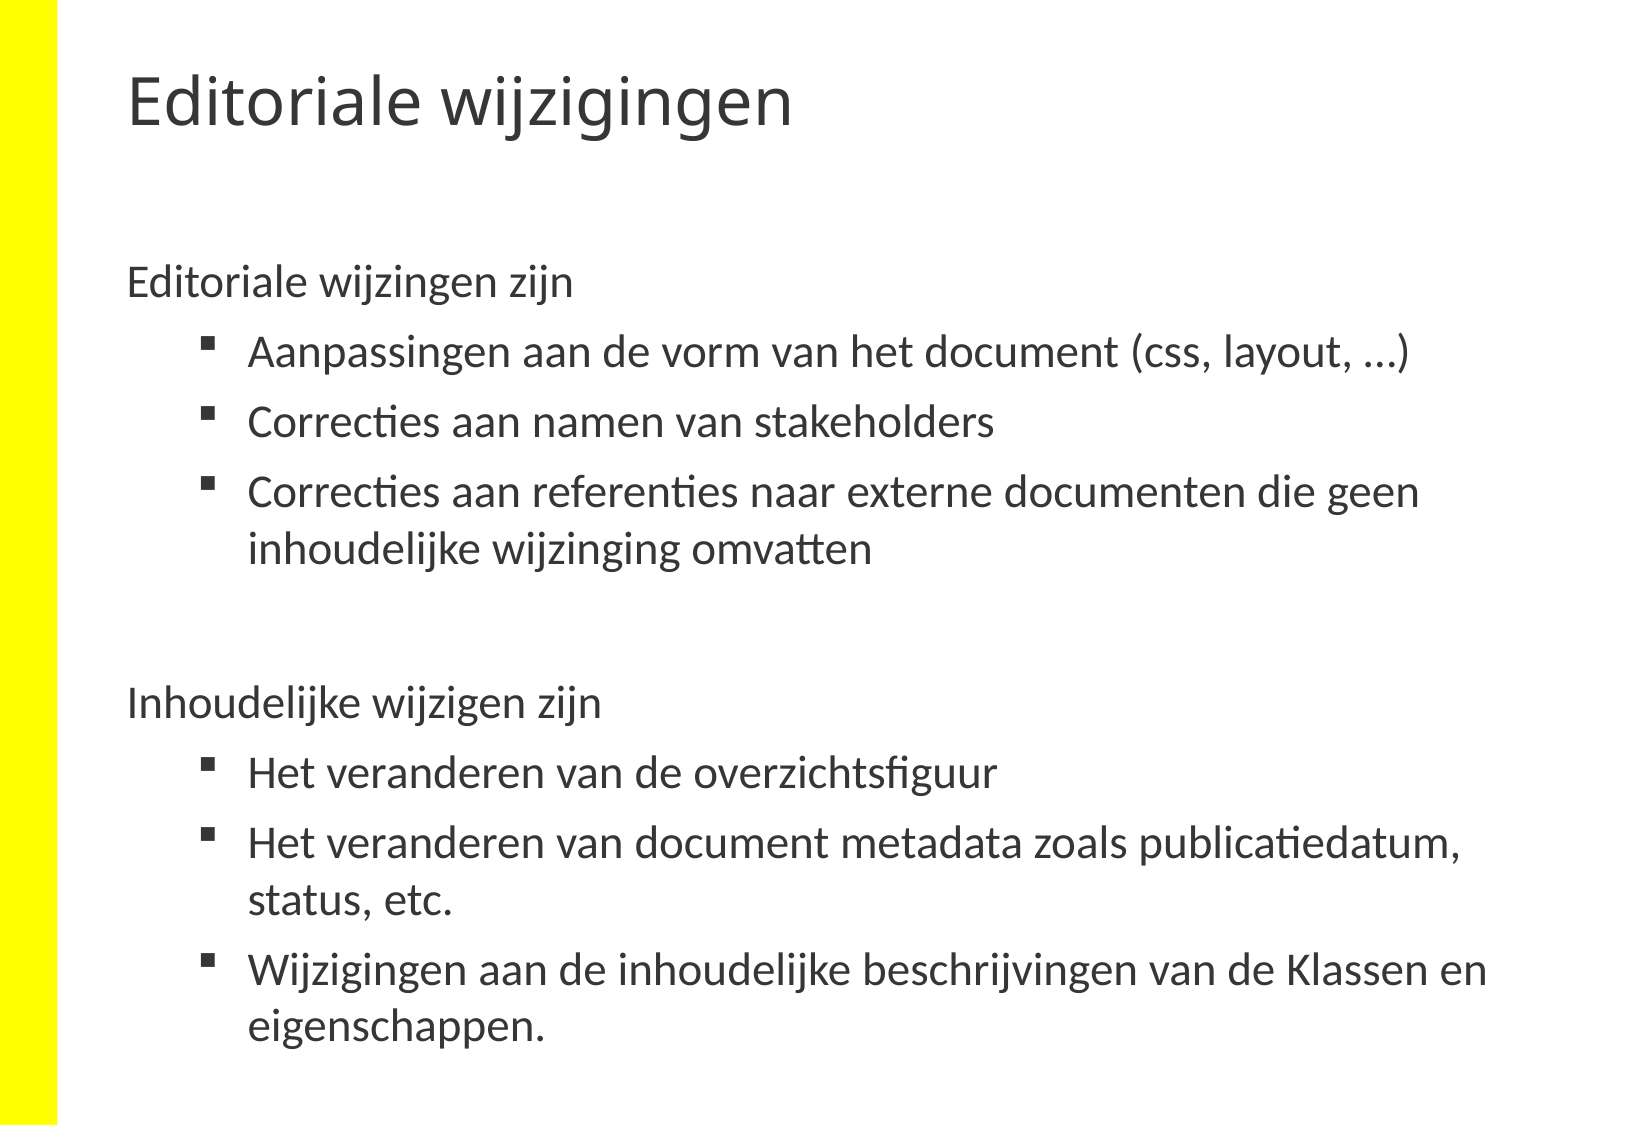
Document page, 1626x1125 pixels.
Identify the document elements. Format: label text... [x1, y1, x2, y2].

title Editoriale wijzigingen [111, 59, 1514, 222]
list Editoriale wijzingen zijn Aanpassingen aan de vorm van het document (css, layout, …) Correcties aan namen van stakeholders Correcties aan referenties naar externe documenten die geen inhoudelijke wijzinging omvatten Inhoudelijke wijzigen zijn Het veranderen van de overzichtsfiguur Het veranderen van document metadata zoals publicatiedatum, status, etc. Wijzigingen aan de inhoudelijke beschrijvingen van de Klassen en eigenschappen. [111, 243, 1514, 1063]
